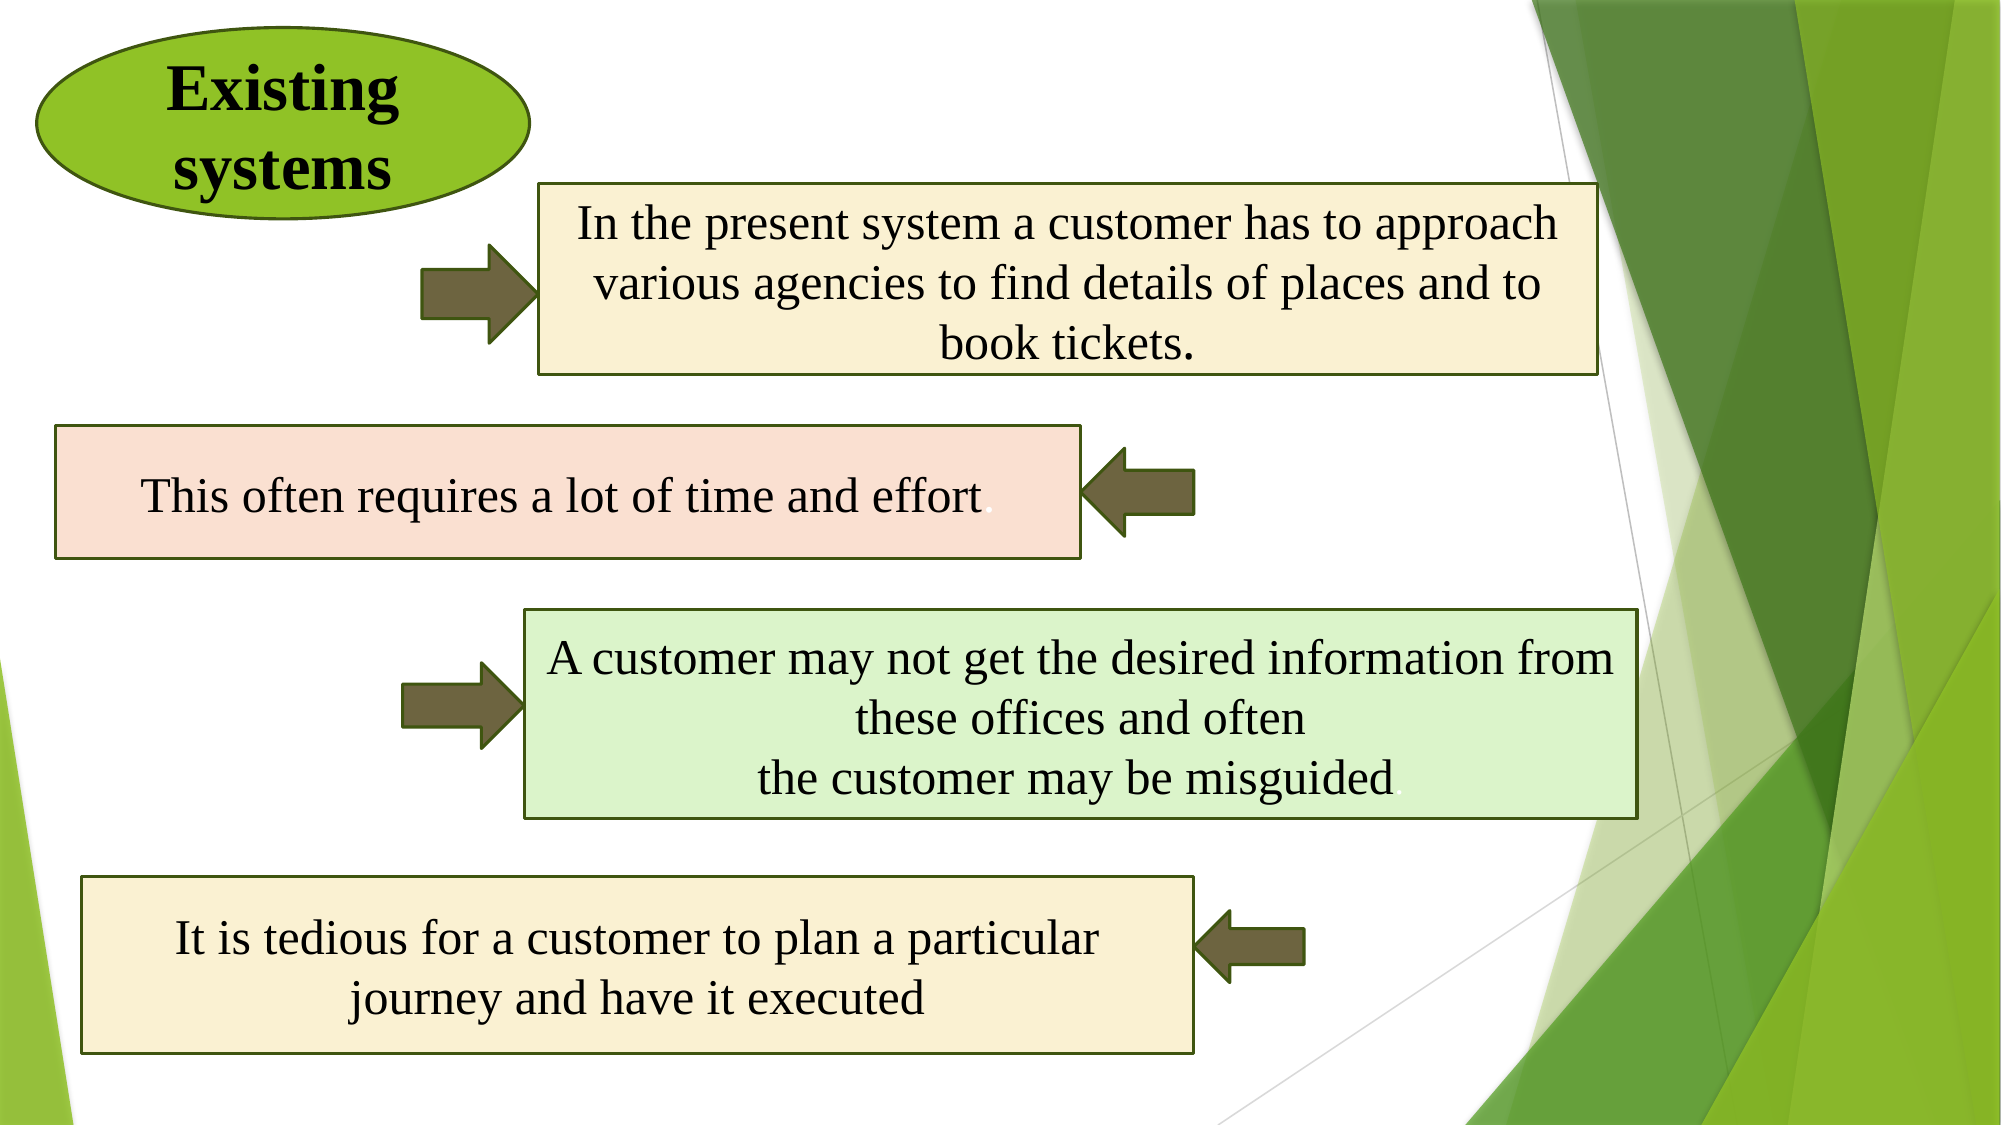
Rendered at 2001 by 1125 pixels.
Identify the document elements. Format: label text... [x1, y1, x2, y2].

text_box In the present system a customer has to approach various agencies to find details of places and to book tickets. [537, 182, 1599, 376]
text_box It is tedious for a customer to plan a particular journey and have it executed [80, 875, 1195, 1055]
text_box [420, 243, 537, 345]
text_box A customer may not get the desired information from these offices and often the customer may be misguided. [523, 608, 1639, 820]
text_box This often requires a lot of time and effort. [54, 424, 1082, 560]
text_box Existing systems [35, 25, 532, 221]
text_box [1192, 909, 1306, 985]
text_box [401, 661, 526, 750]
text_box [1079, 446, 1196, 538]
